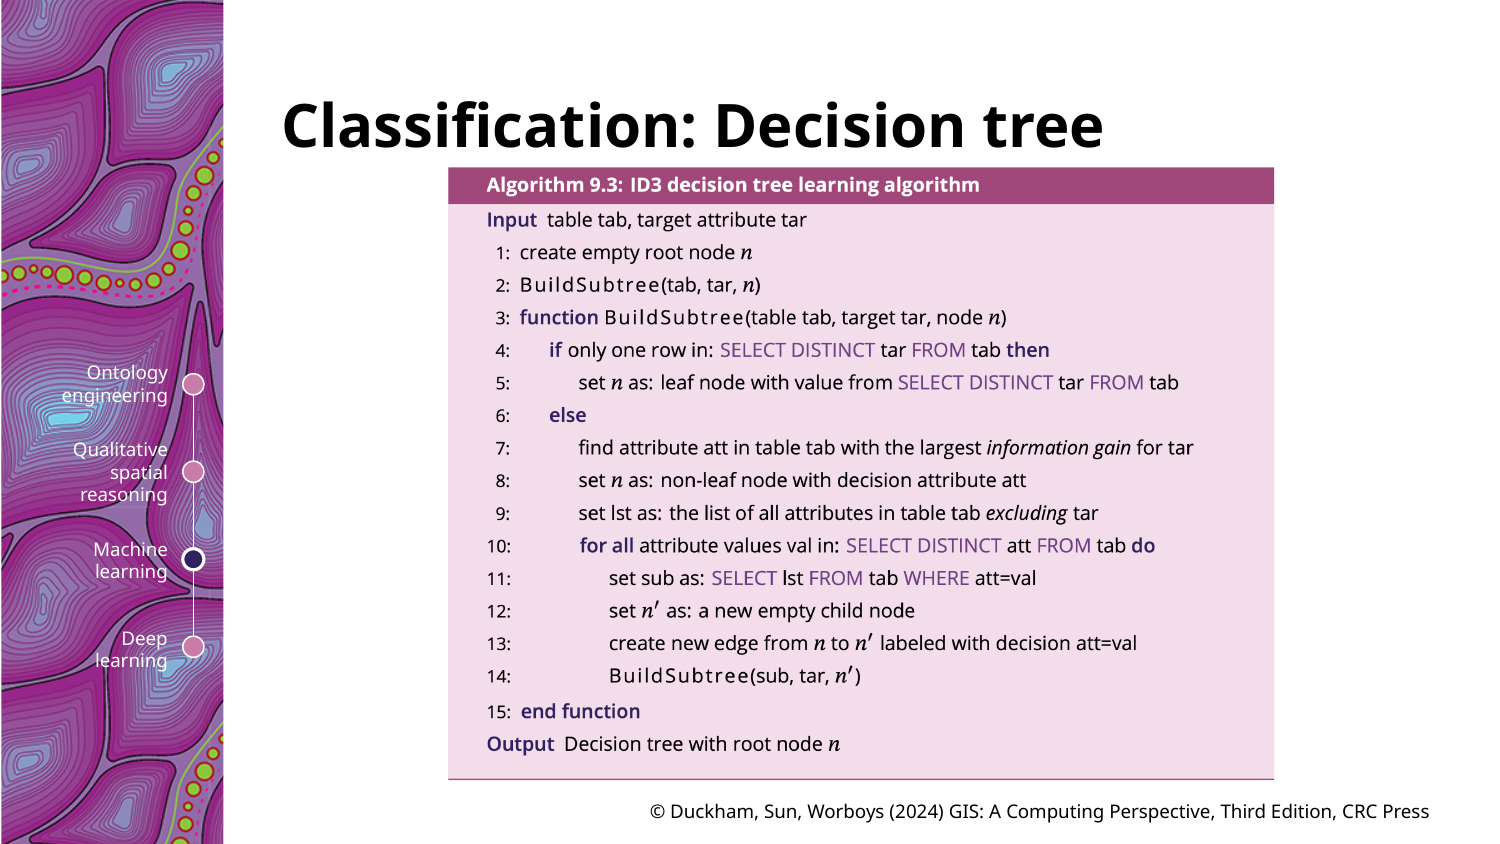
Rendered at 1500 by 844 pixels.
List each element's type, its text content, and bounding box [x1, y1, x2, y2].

title Classification: Decision tree [266, 72, 1449, 176]
picture [1, 0, 224, 844]
text_box [182, 548, 204, 570]
picture [446, 165, 1279, 785]
